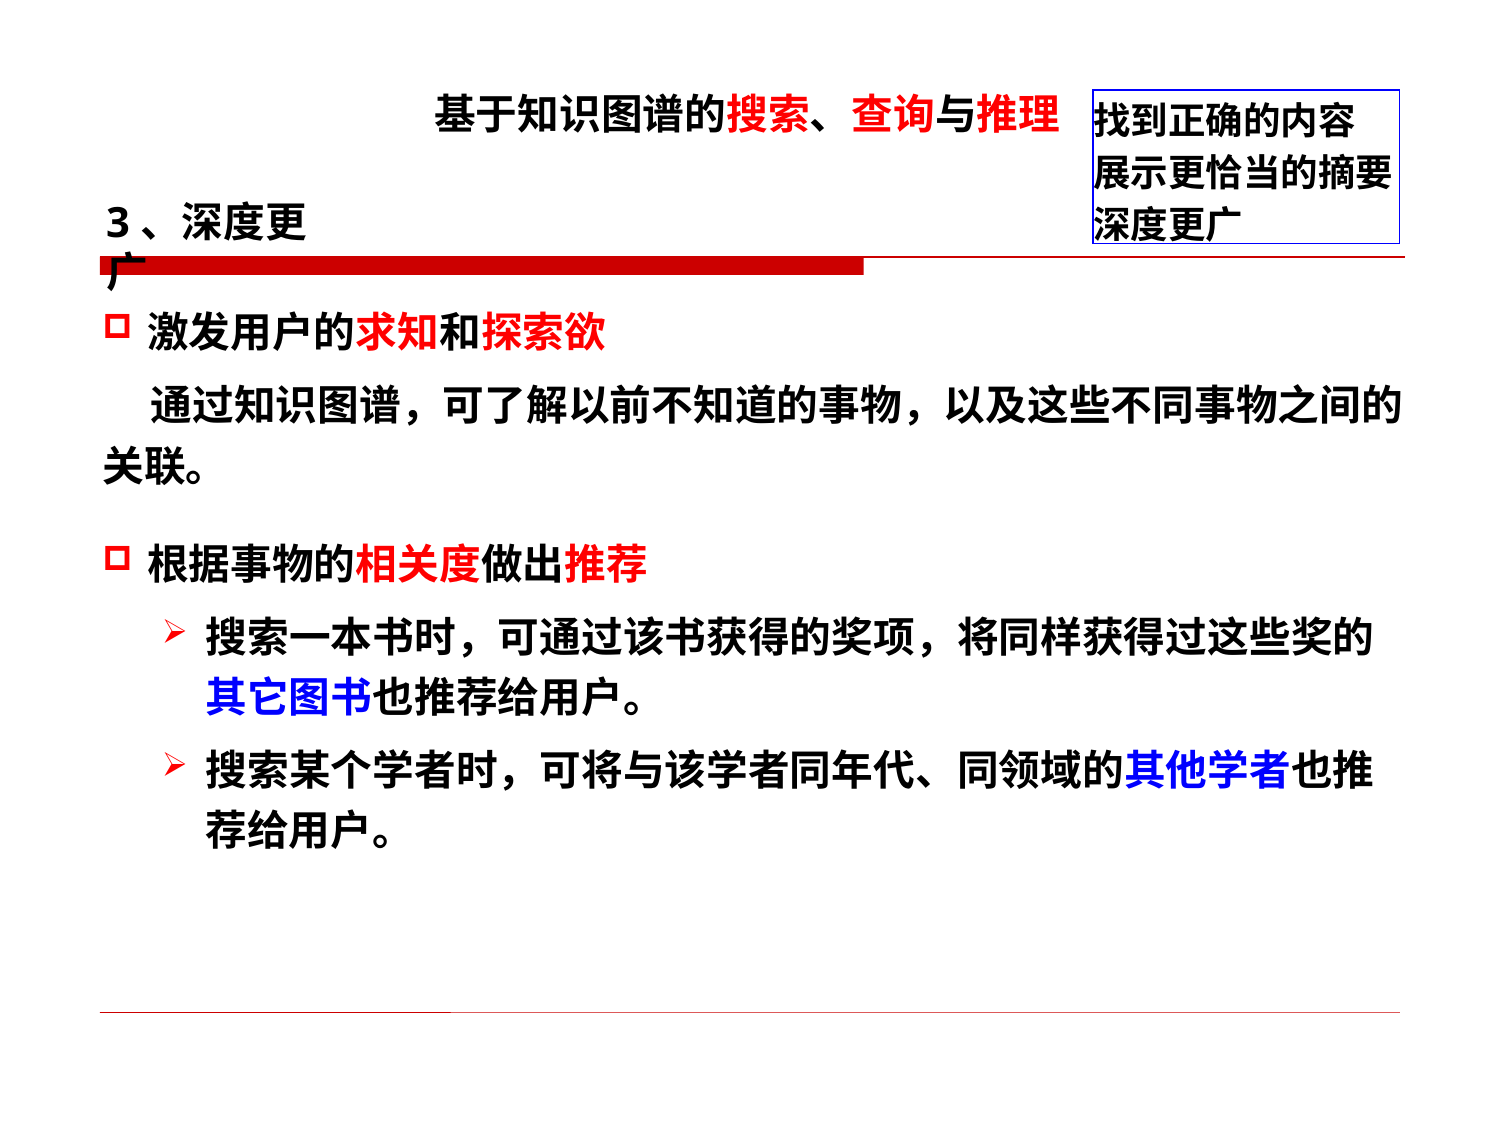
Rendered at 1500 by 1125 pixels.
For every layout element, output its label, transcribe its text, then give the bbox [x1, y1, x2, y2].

list 激发用户的求知和探索欲 通过知识图谱，可了解以前不知道的事物，以及这些不同事物之间的关联。 根据事物的相关度做出推荐 搜索一本书时，可通过该书获得的奖项，将同样获得过这些奖的 其它图书也推荐给用户。 搜索某个学者时，可将与该学者同年代、同领域的其他学者也推 荐给用户。 [102, 295, 1414, 858]
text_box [434, 88, 1400, 244]
text_box 3、深度更广 [106, 196, 349, 244]
